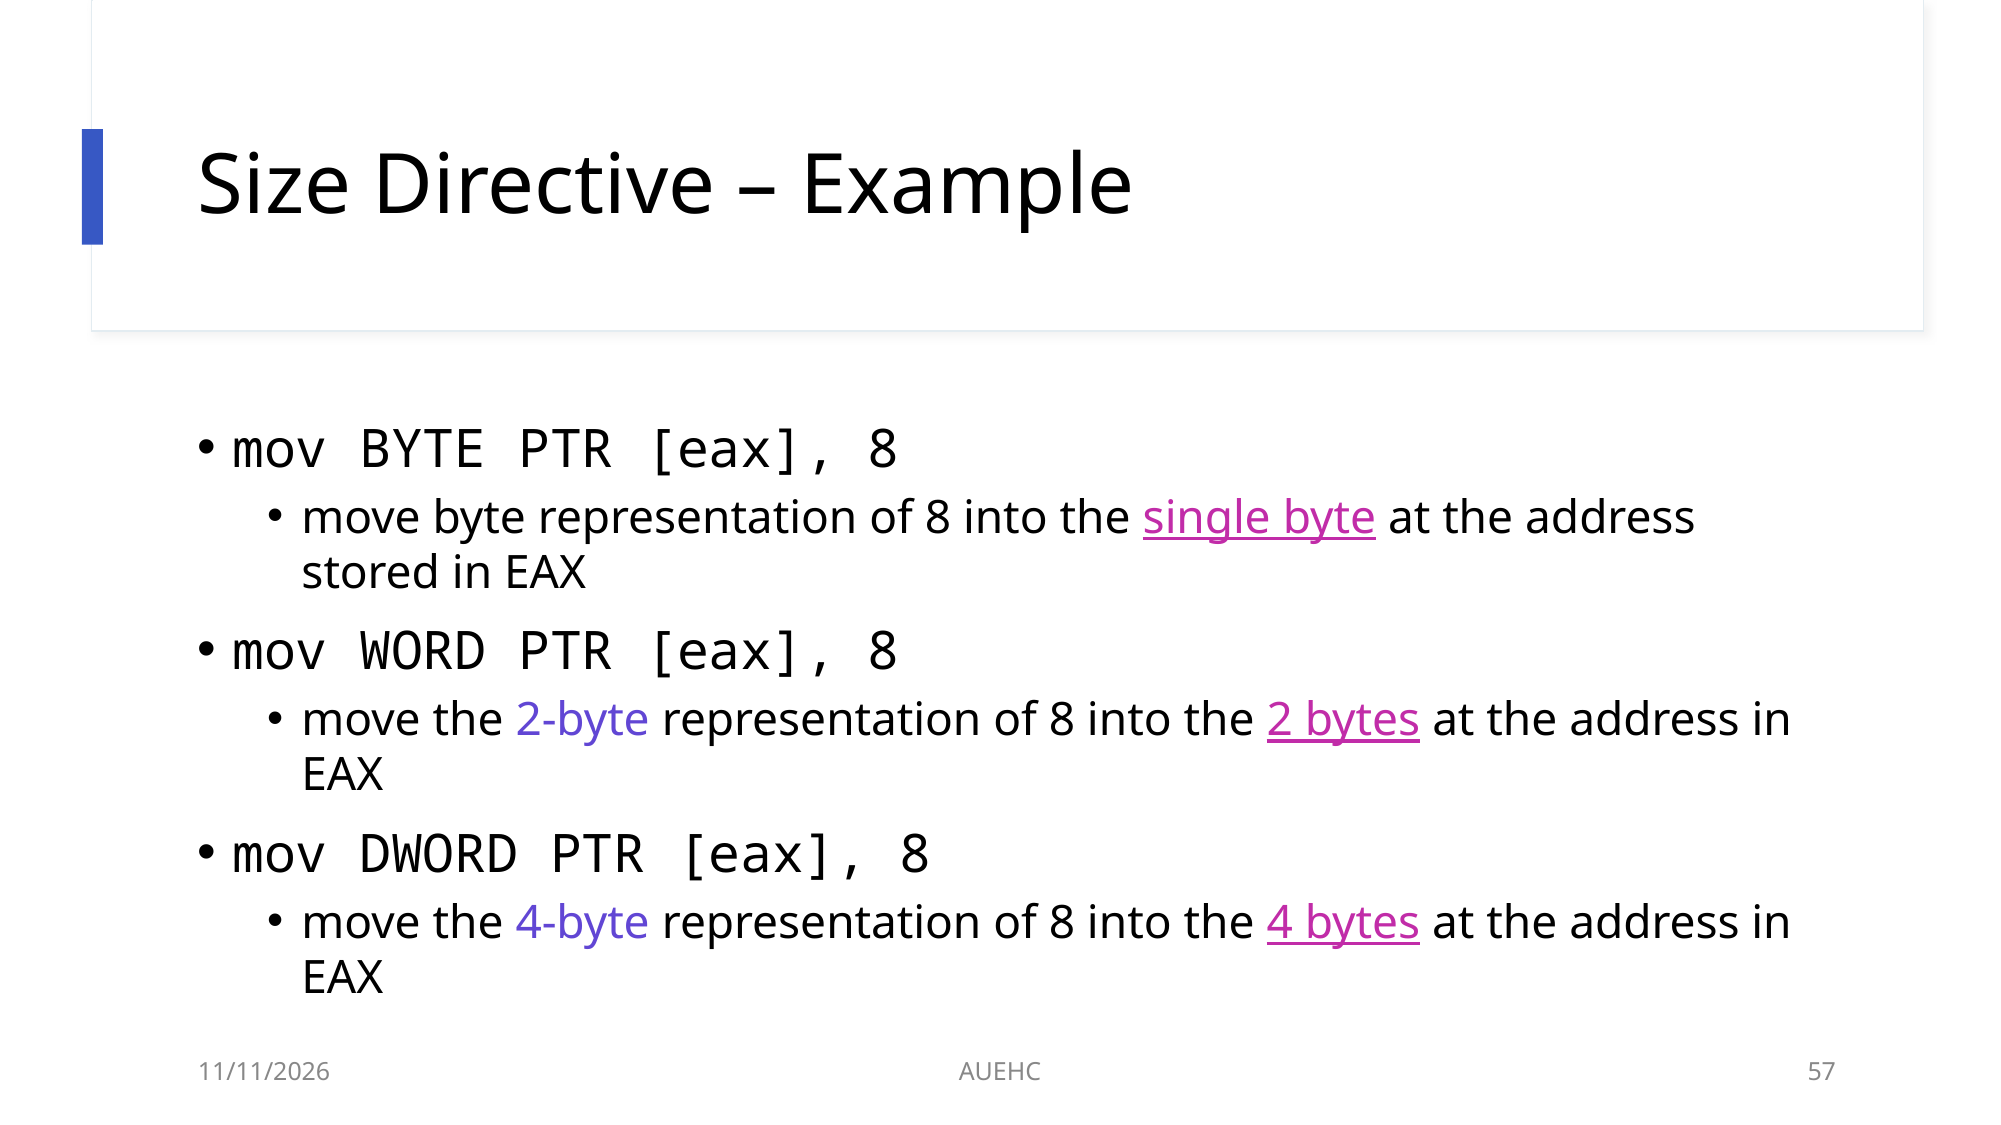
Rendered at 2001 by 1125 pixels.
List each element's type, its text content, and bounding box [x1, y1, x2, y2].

footer AUEHC [662, 1042, 1338, 1103]
slide_number 57 [1401, 1042, 1851, 1103]
title Size Directive – Example [183, 90, 1851, 284]
list mov BYTE PTR [eax], 8 move byte representation of 8 into the single byte at the address stored in EAX mov WORD PTR [eax], 8 move the 2-byte representation of 8 into the 2 bytes at the address in EAX mov DWORD PTR [eax], 8 move the 4-byte representation of 8 into the 4 bytes at the address in EAX [183, 406, 1851, 1013]
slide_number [183, 1042, 633, 1103]
